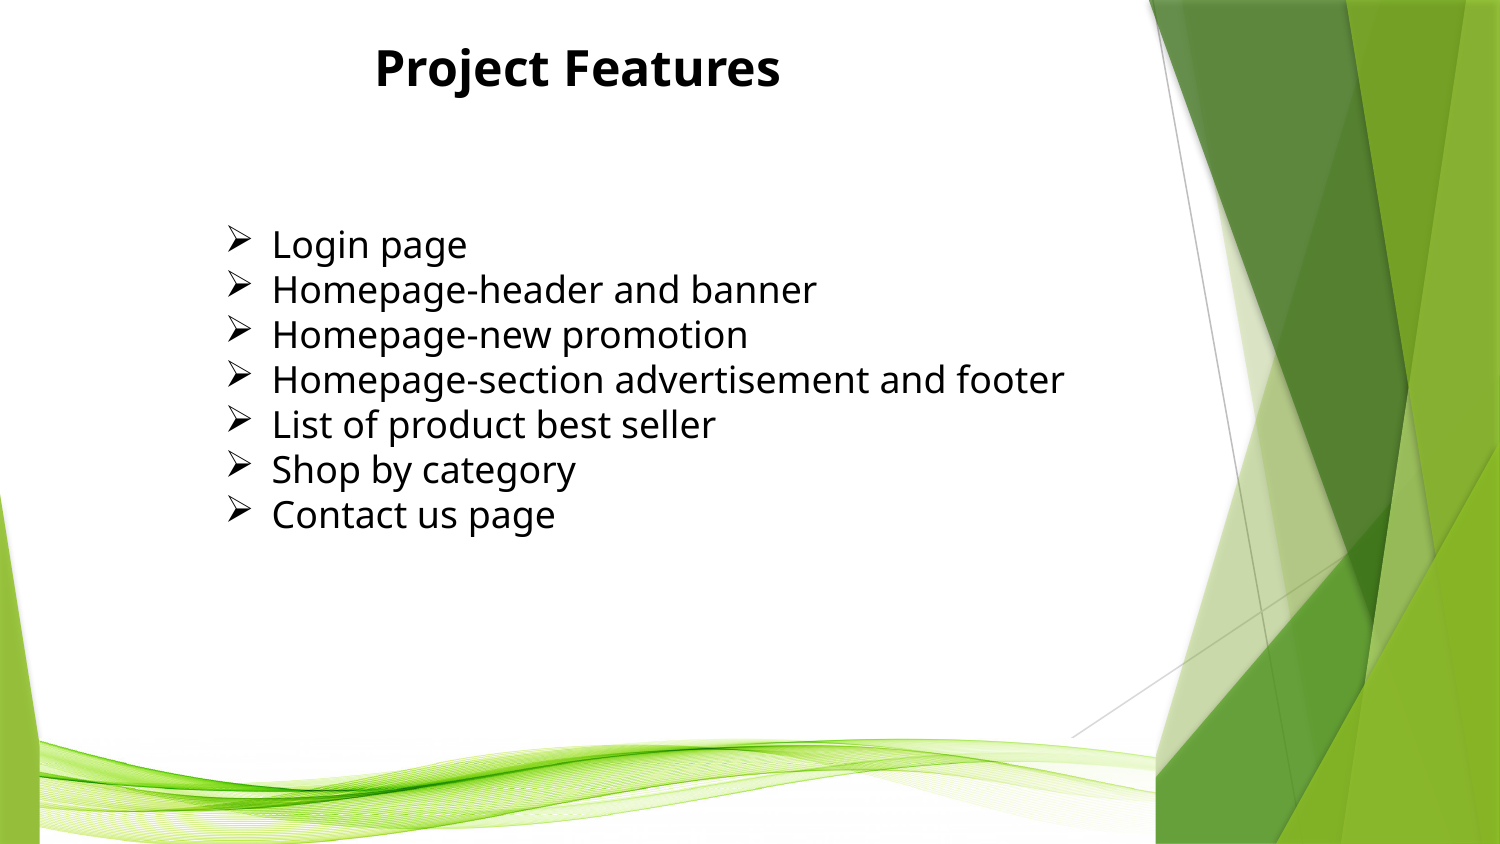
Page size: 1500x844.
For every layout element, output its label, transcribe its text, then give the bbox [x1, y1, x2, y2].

picture [39, 737, 1157, 844]
text_box Project Features [0, 28, 1156, 104]
text_box Login page Homepage-header and banner Homepage-new promotion Homepage-section advertisement and footer List of product best seller Shop by category Contact us page [210, 213, 1148, 589]
